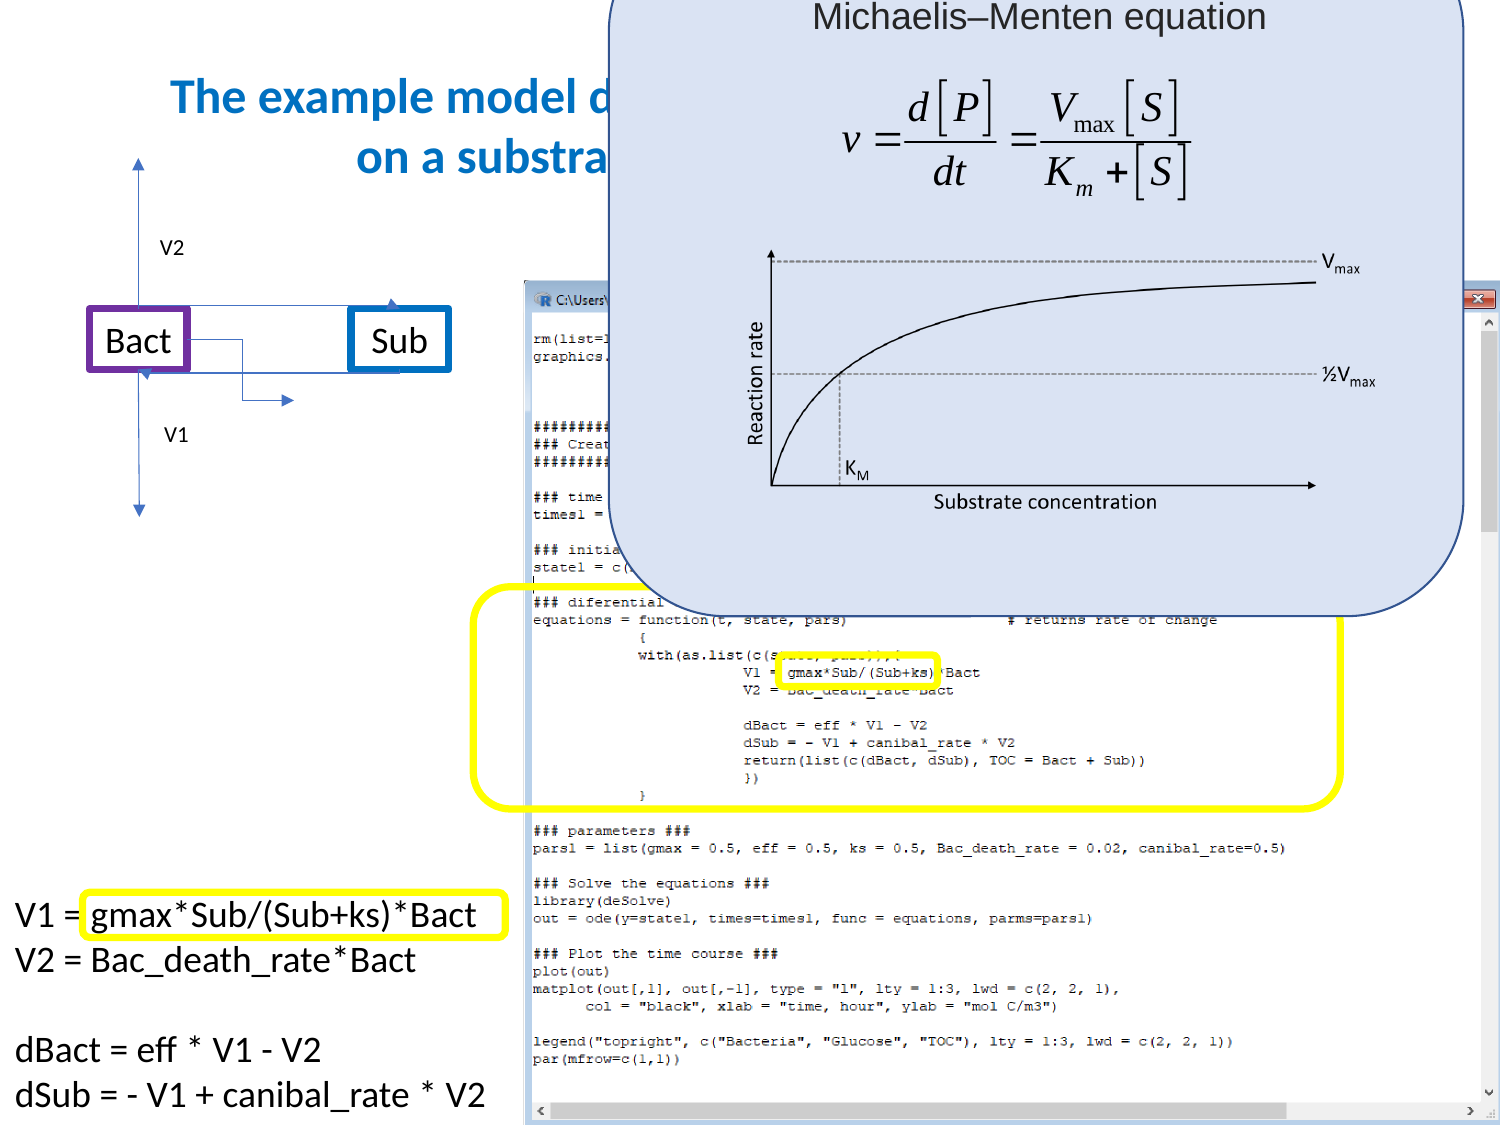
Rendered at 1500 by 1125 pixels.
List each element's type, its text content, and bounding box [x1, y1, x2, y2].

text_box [608, 0, 1464, 617]
text_box V2 [145, 225, 200, 268]
text_box Sub [351, 308, 449, 370]
text_box [81, 891, 507, 939]
text_box V1 = gmax*Sub/(Sub+ks)*Bact V2 = Bac_death_rate*Bact dBact = eff * V1 - V2 dSub = - V1 + canibal_rate * V2 [0, 882, 520, 1123]
text_box The example model describes growth of bacteria (BACT) on a substrate (SUB) in a closed vessel [131, 56, 607, 191]
text_box V1 [149, 412, 204, 455]
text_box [187, 339, 294, 401]
picture [523, 280, 1500, 1125]
text_box Bact [89, 308, 188, 370]
text_box [472, 585, 523, 811]
